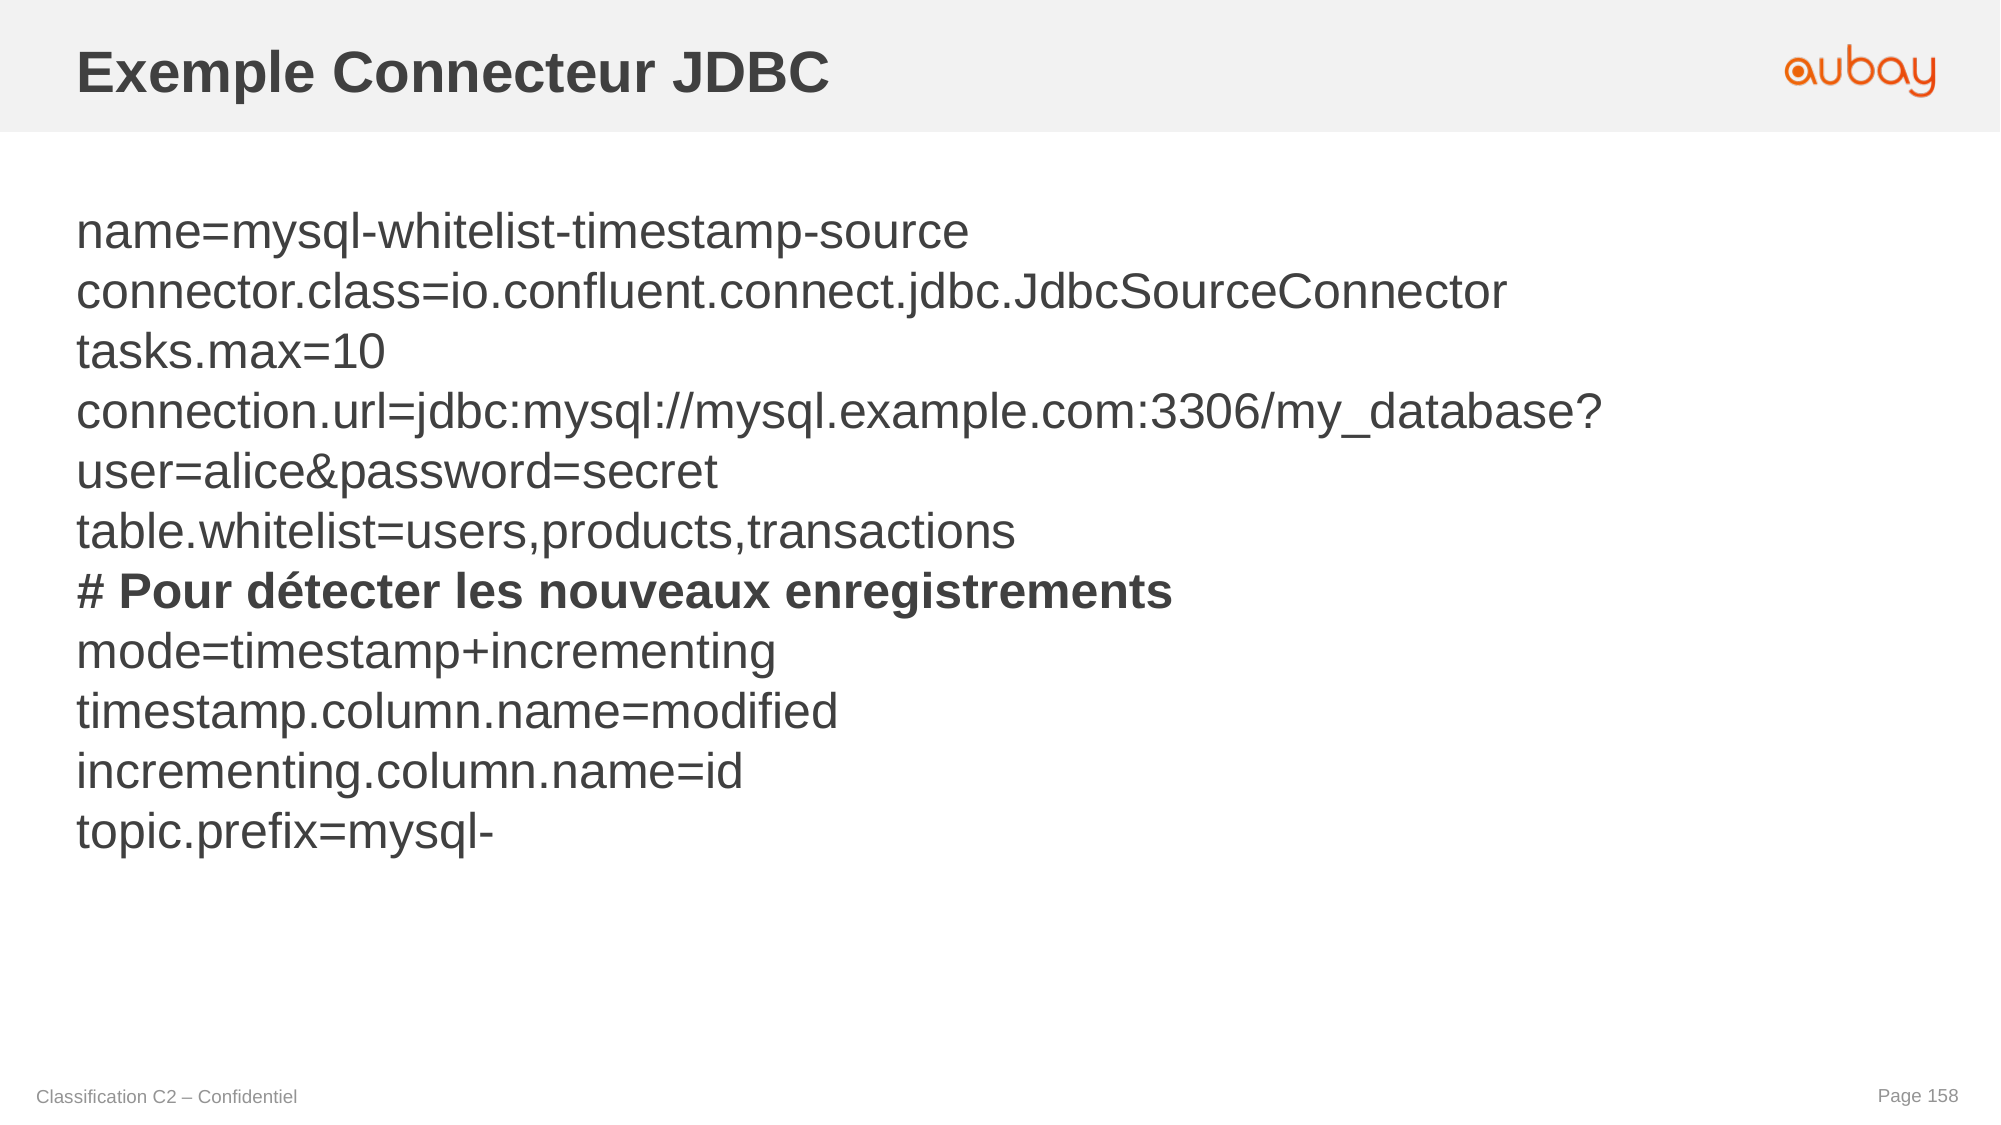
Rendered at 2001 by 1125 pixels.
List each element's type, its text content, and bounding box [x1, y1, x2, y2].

picture [1781, 26, 1939, 116]
text_box name=mysql-whitelist-timestamp-source connector.class=io.confluent.connect.jdbc.JdbcSourceConnector tasks.max=10 connection.url=jdbc:mysql://mysql.example.com:3306/my_database?user=alice&password=secret table.whitelist=users,products,transactions # Pour détecter les nouveaux enregistrements mode=timestamp+incrementing timestamp.column.name=modified incrementing.column.name=id topic.prefix=mysql- [61, 141, 1720, 1125]
list Exemple Connecteur JDBC [61, 33, 1720, 115]
